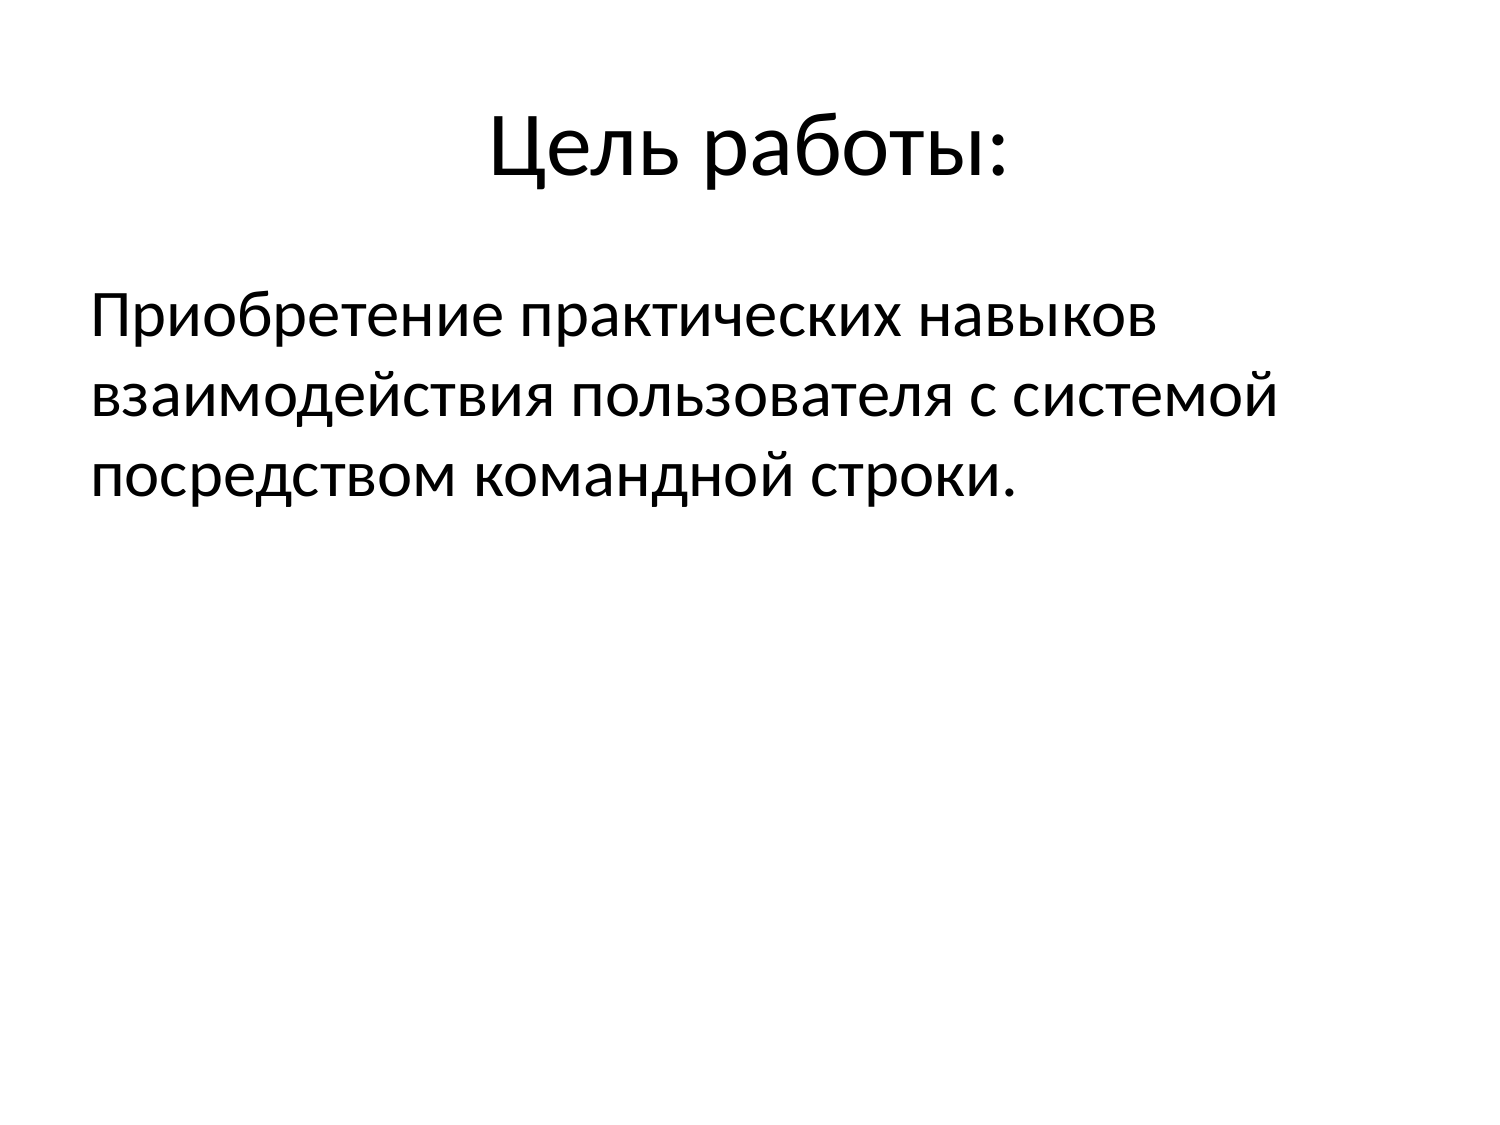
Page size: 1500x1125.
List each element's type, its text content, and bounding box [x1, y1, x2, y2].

list Приобретение практических навыков взаимодействия пользователя с системой посредством командной строки. [75, 262, 1425, 1005]
title Цель работы: [75, 45, 1425, 233]
